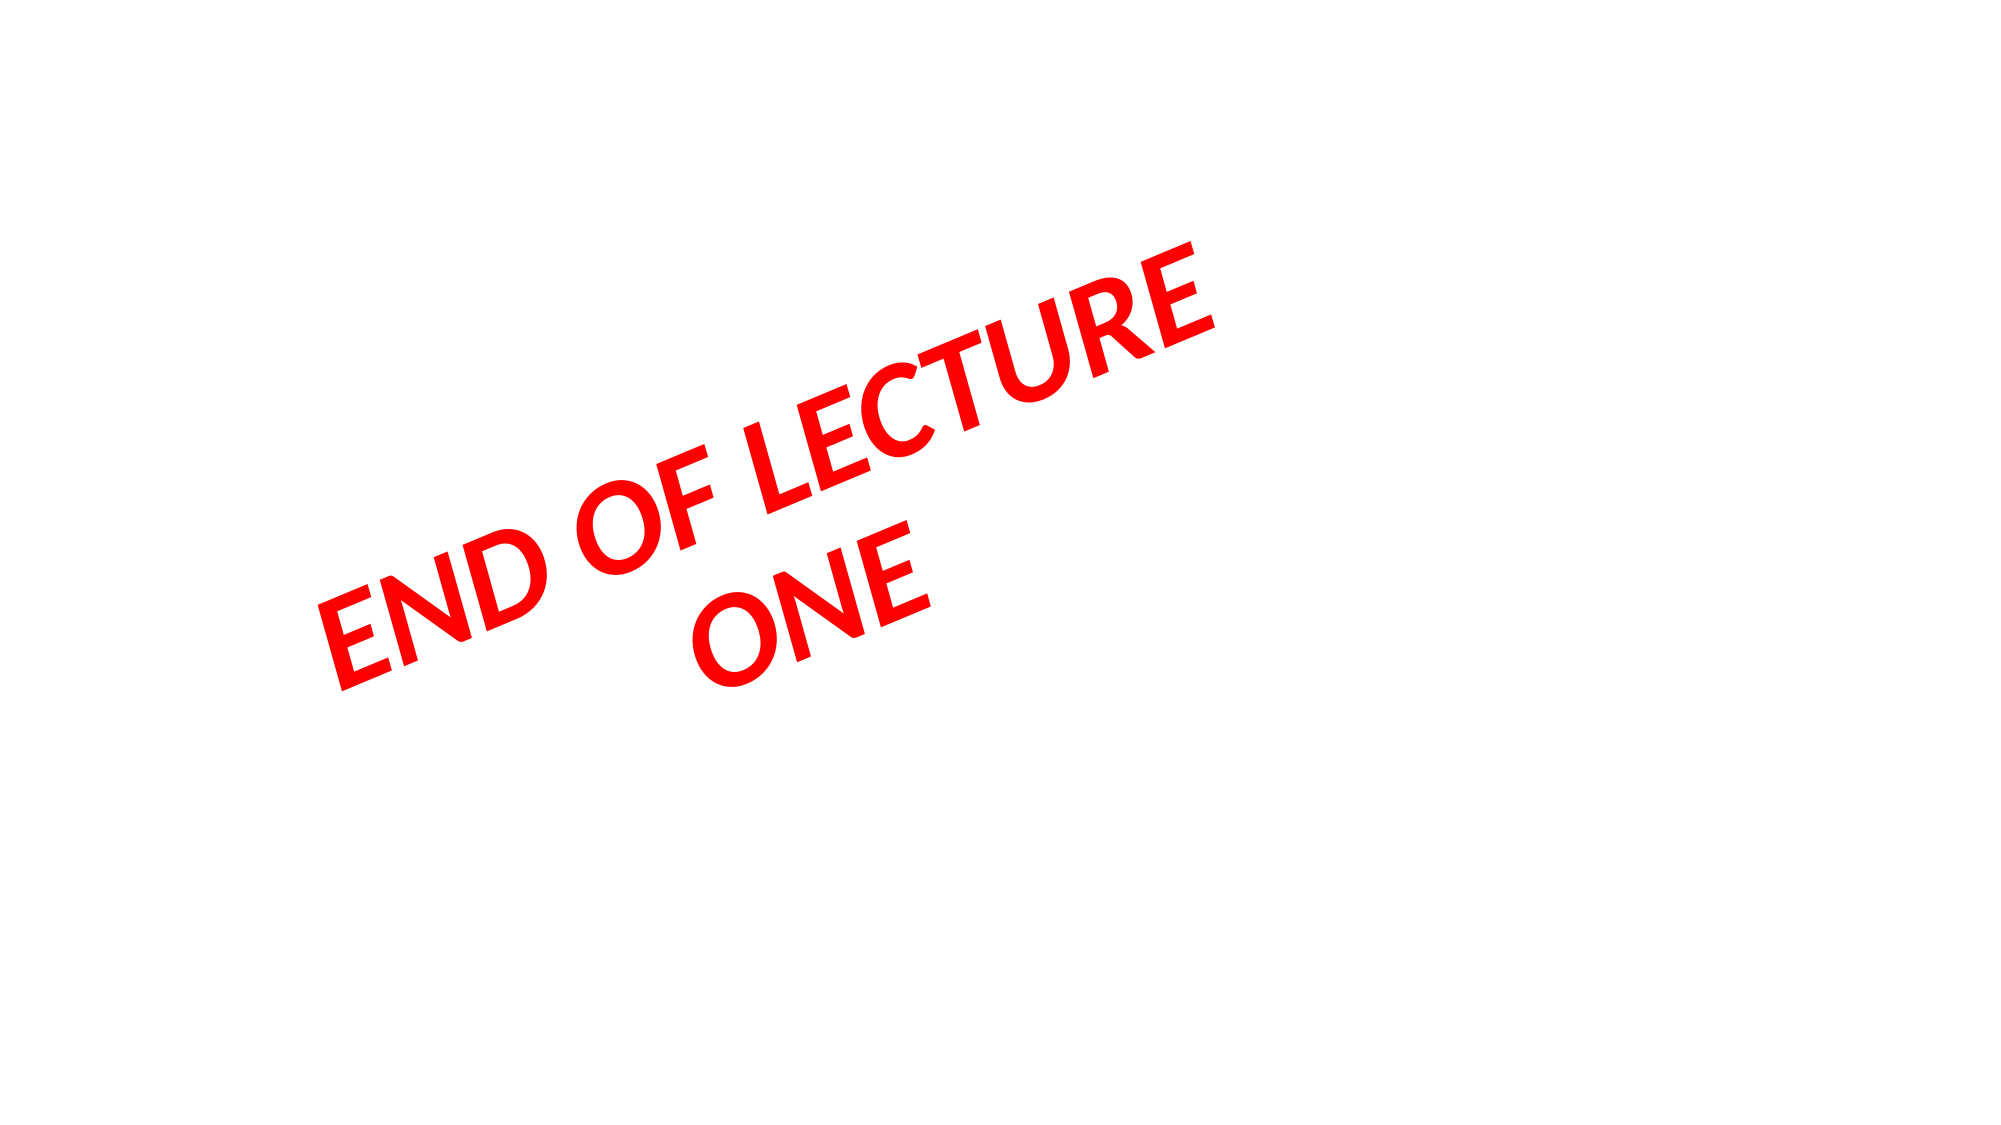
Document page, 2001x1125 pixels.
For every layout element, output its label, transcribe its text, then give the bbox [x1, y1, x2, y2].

list END OF LECTURE ONE [156, 150, 1439, 946]
